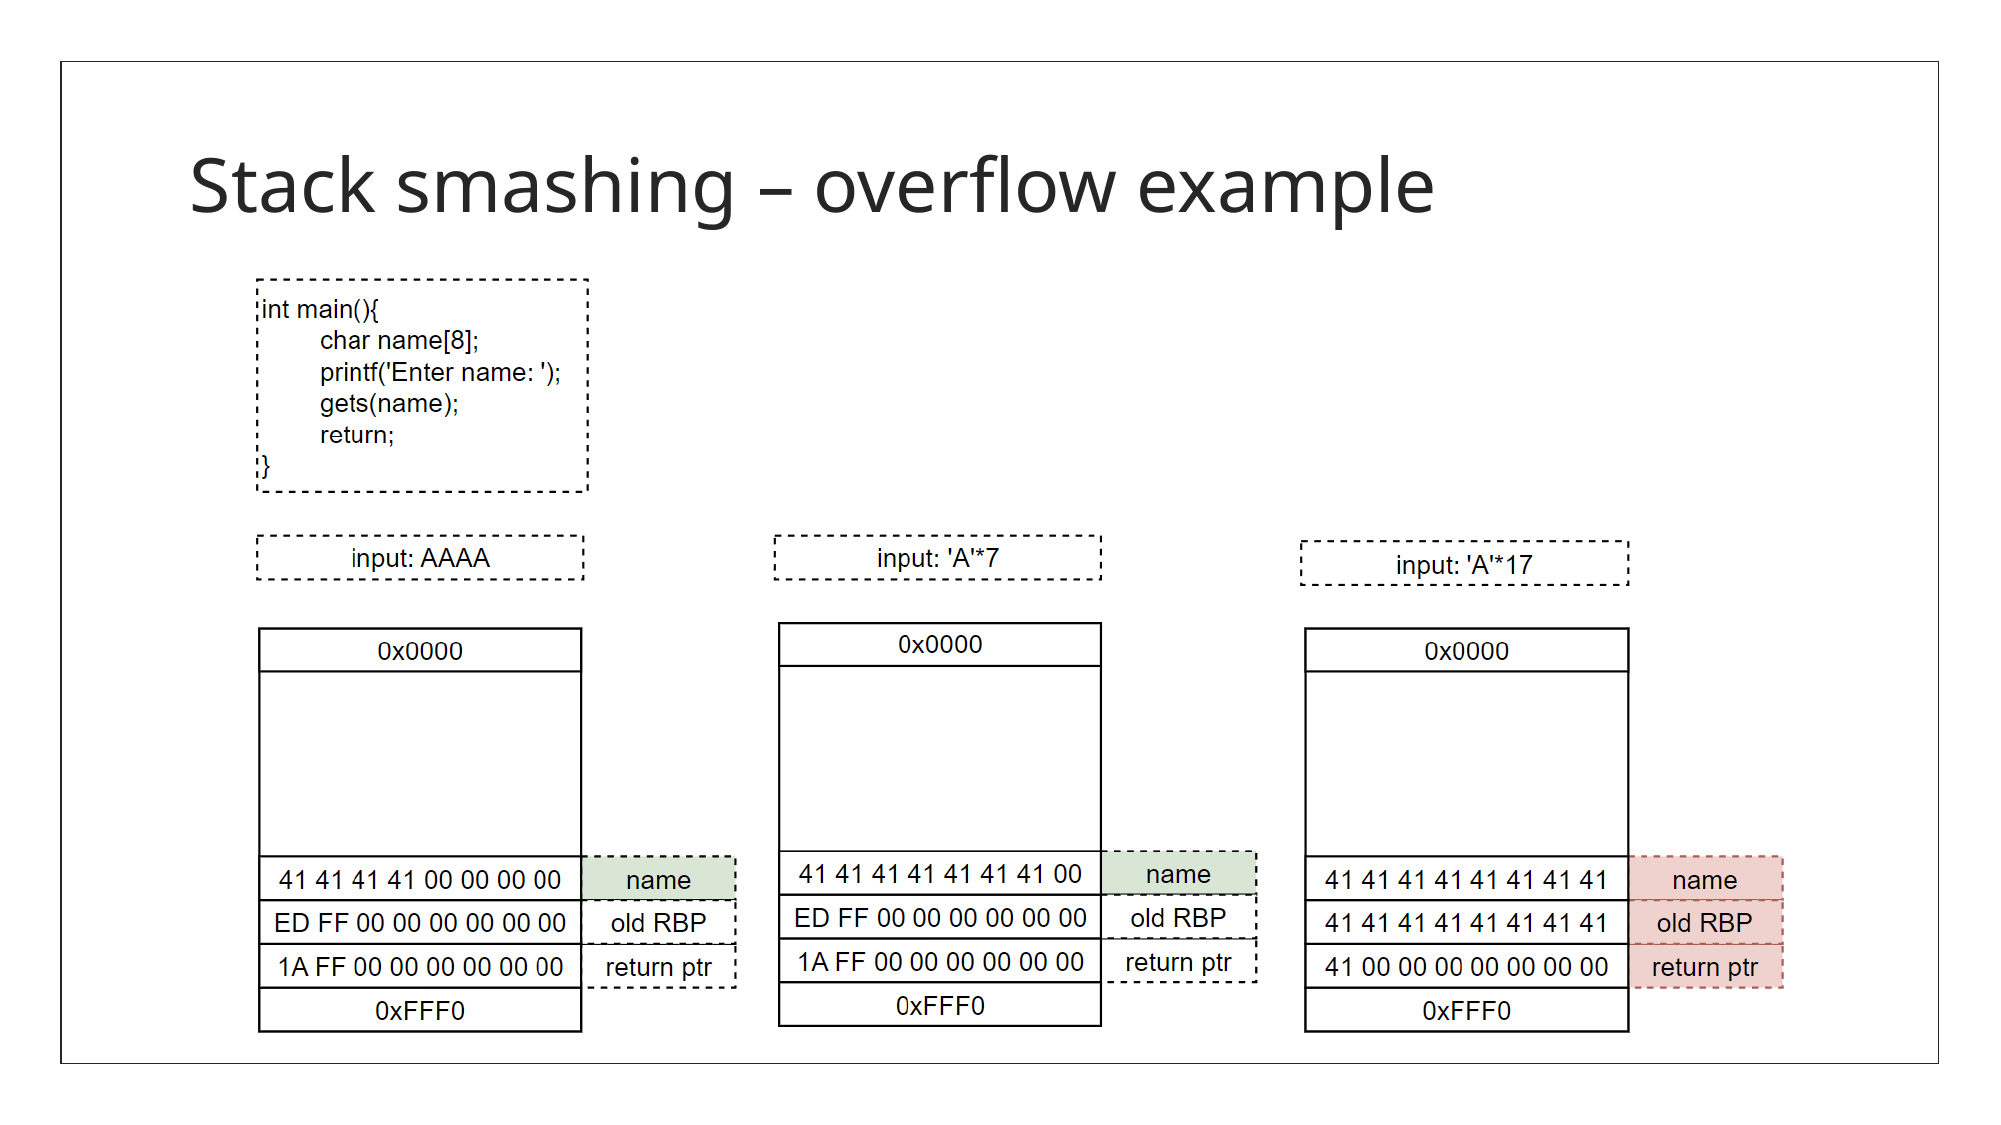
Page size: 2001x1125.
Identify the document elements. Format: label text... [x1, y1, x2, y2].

picture [170, 230, 1830, 1057]
title Stack smashing – overflow example [174, 105, 1825, 227]
